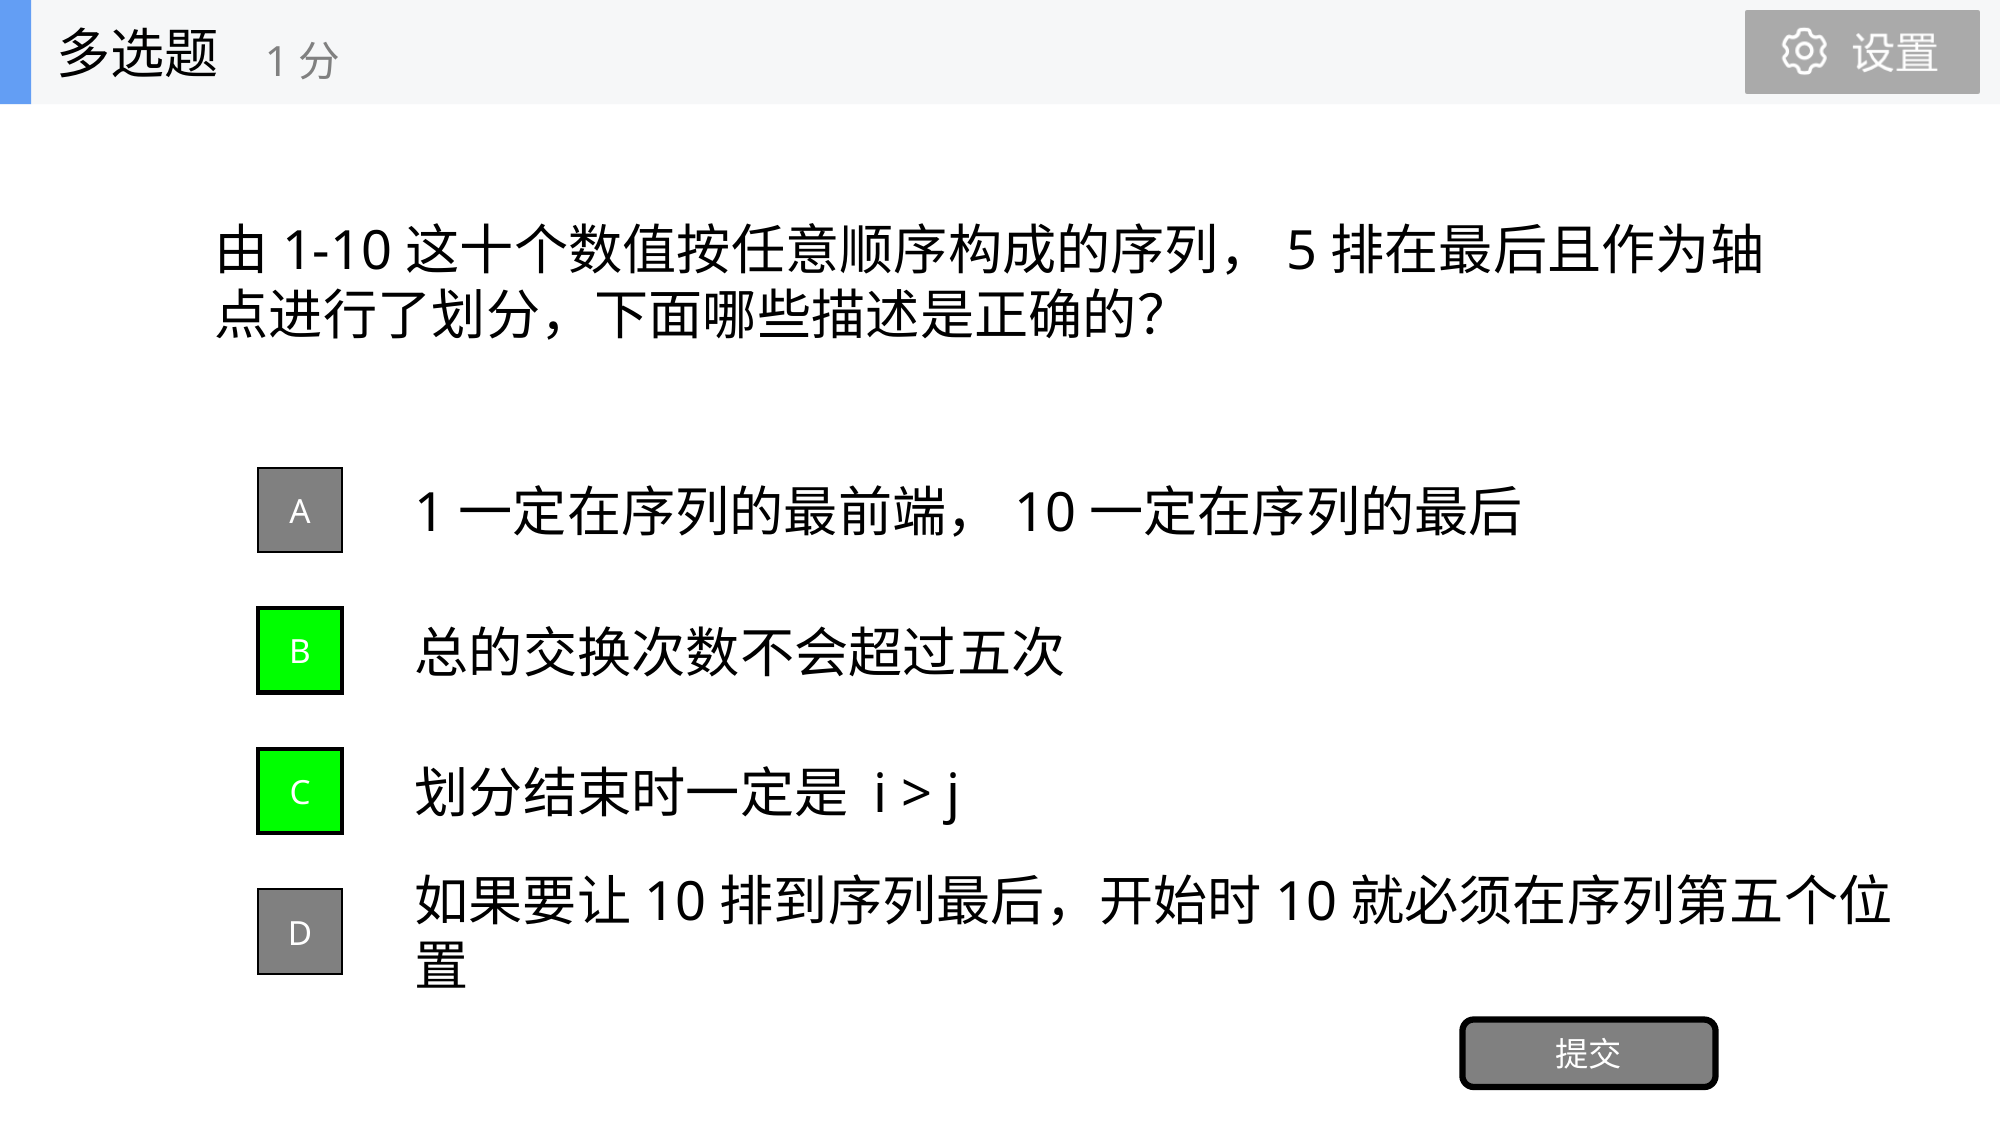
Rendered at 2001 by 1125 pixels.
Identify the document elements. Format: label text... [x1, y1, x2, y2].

text_box 由1-10这十个数值按任意顺序构成的序列，5排在最后且作为轴点进行了划分，下面哪些描述是正确的？ [200, 105, 1800, 456]
text_box 提交 [1461, 1018, 1717, 1089]
text_box D [257, 888, 343, 975]
text_box A [257, 467, 343, 553]
text_box 如果要让10排到序列最后，开始时10就必须在序列第五个位置 [399, 878, 1941, 985]
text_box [0, 0, 2000, 105]
text_box B [257, 607, 343, 694]
text_box 划分结束时一定是 i > j [399, 738, 1800, 844]
text_box C [257, 748, 343, 834]
text_box 总的交换次数不会超过五次 [399, 597, 1800, 703]
picture [1745, 10, 1980, 94]
text_box 1一定在序列的最前端，10一定在序列的最后 [399, 456, 1800, 563]
